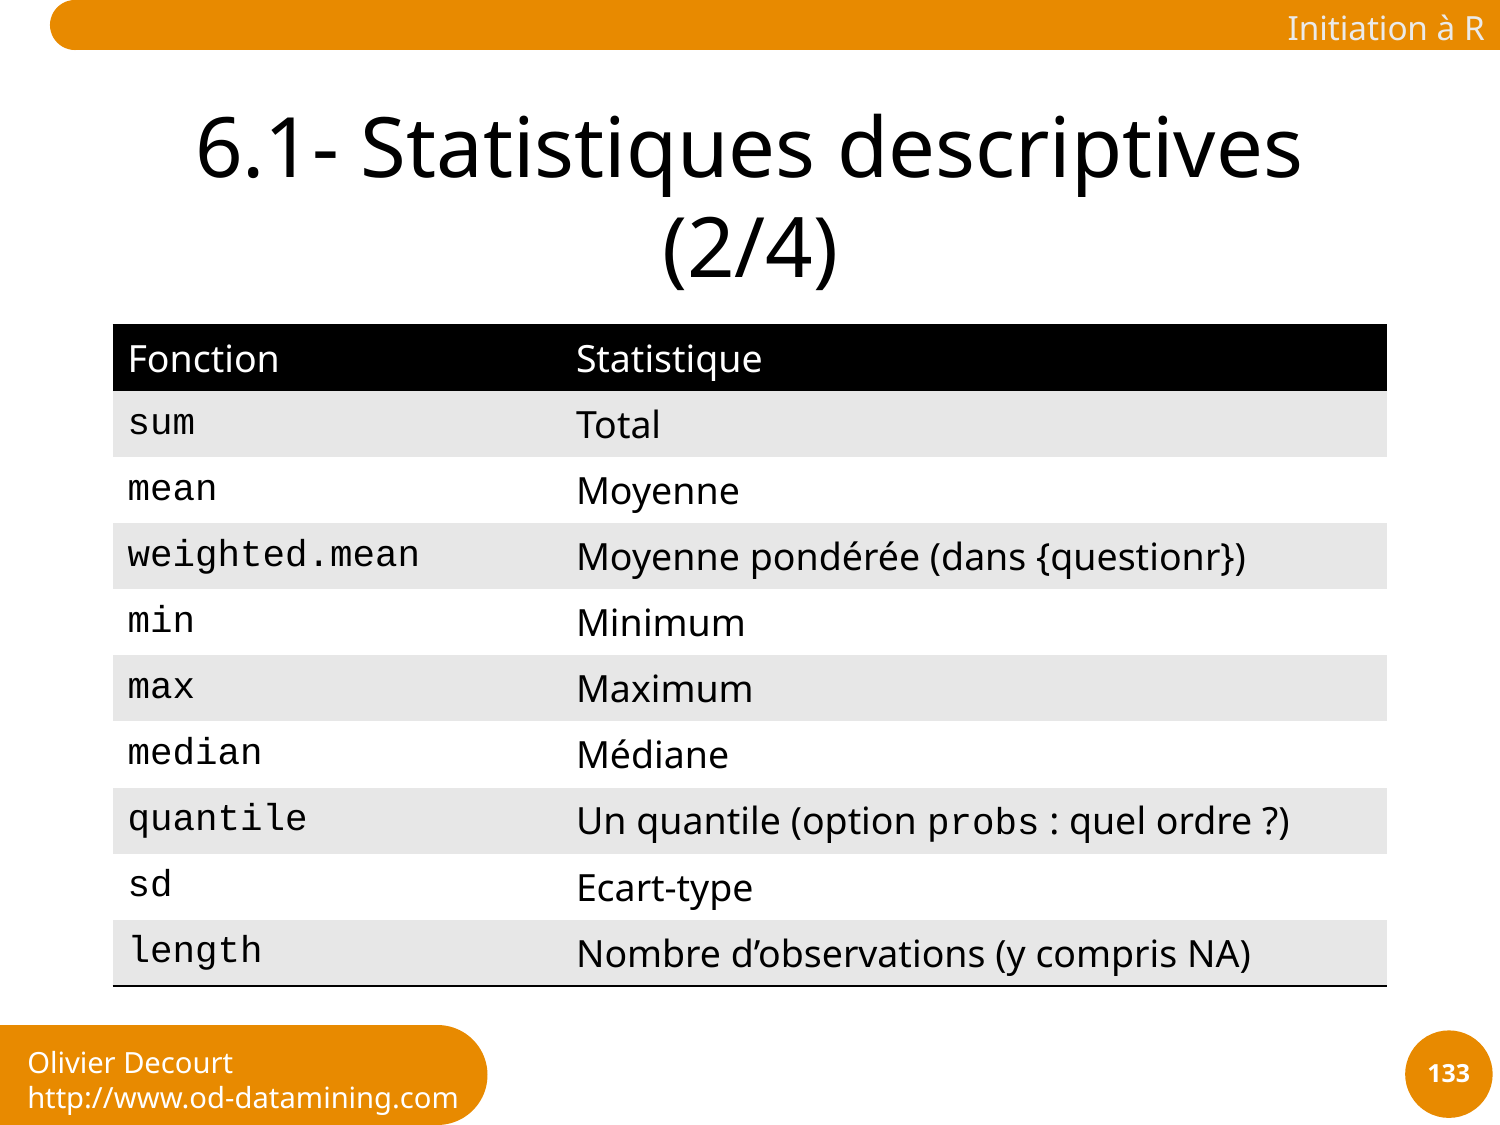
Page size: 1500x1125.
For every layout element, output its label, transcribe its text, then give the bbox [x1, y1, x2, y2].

table_cell sum [113, 391, 561, 457]
table_header Fonction [113, 326, 561, 391]
table_cell median [113, 721, 561, 788]
table_cell length [113, 920, 561, 985]
table_cell quantile [113, 788, 561, 854]
table_cell mean [113, 457, 561, 523]
title 6.1- Statistiques descriptives (2/4) [112, 99, 1388, 288]
table_cell weighted.mean [113, 523, 561, 589]
table_cell Maximum [561, 655, 1387, 721]
table_cell Minimum [561, 589, 1387, 655]
table_cell Moyenne [561, 457, 1387, 523]
table_cell Nombre d’observations (y compris NA) [561, 920, 1387, 985]
table_cell Un quantile (option probs : quel ordre ?) [561, 788, 1387, 854]
table_cell Ecart-type [561, 854, 1387, 920]
table_header Statistique [561, 326, 1387, 391]
table_cell max [113, 655, 561, 721]
table_cell Moyenne pondérée (dans {questionr}) [561, 523, 1387, 589]
table_cell Médiane [561, 721, 1387, 788]
table_cell sd [113, 854, 561, 920]
table_cell min [113, 589, 561, 655]
table_cell Total [561, 391, 1387, 457]
